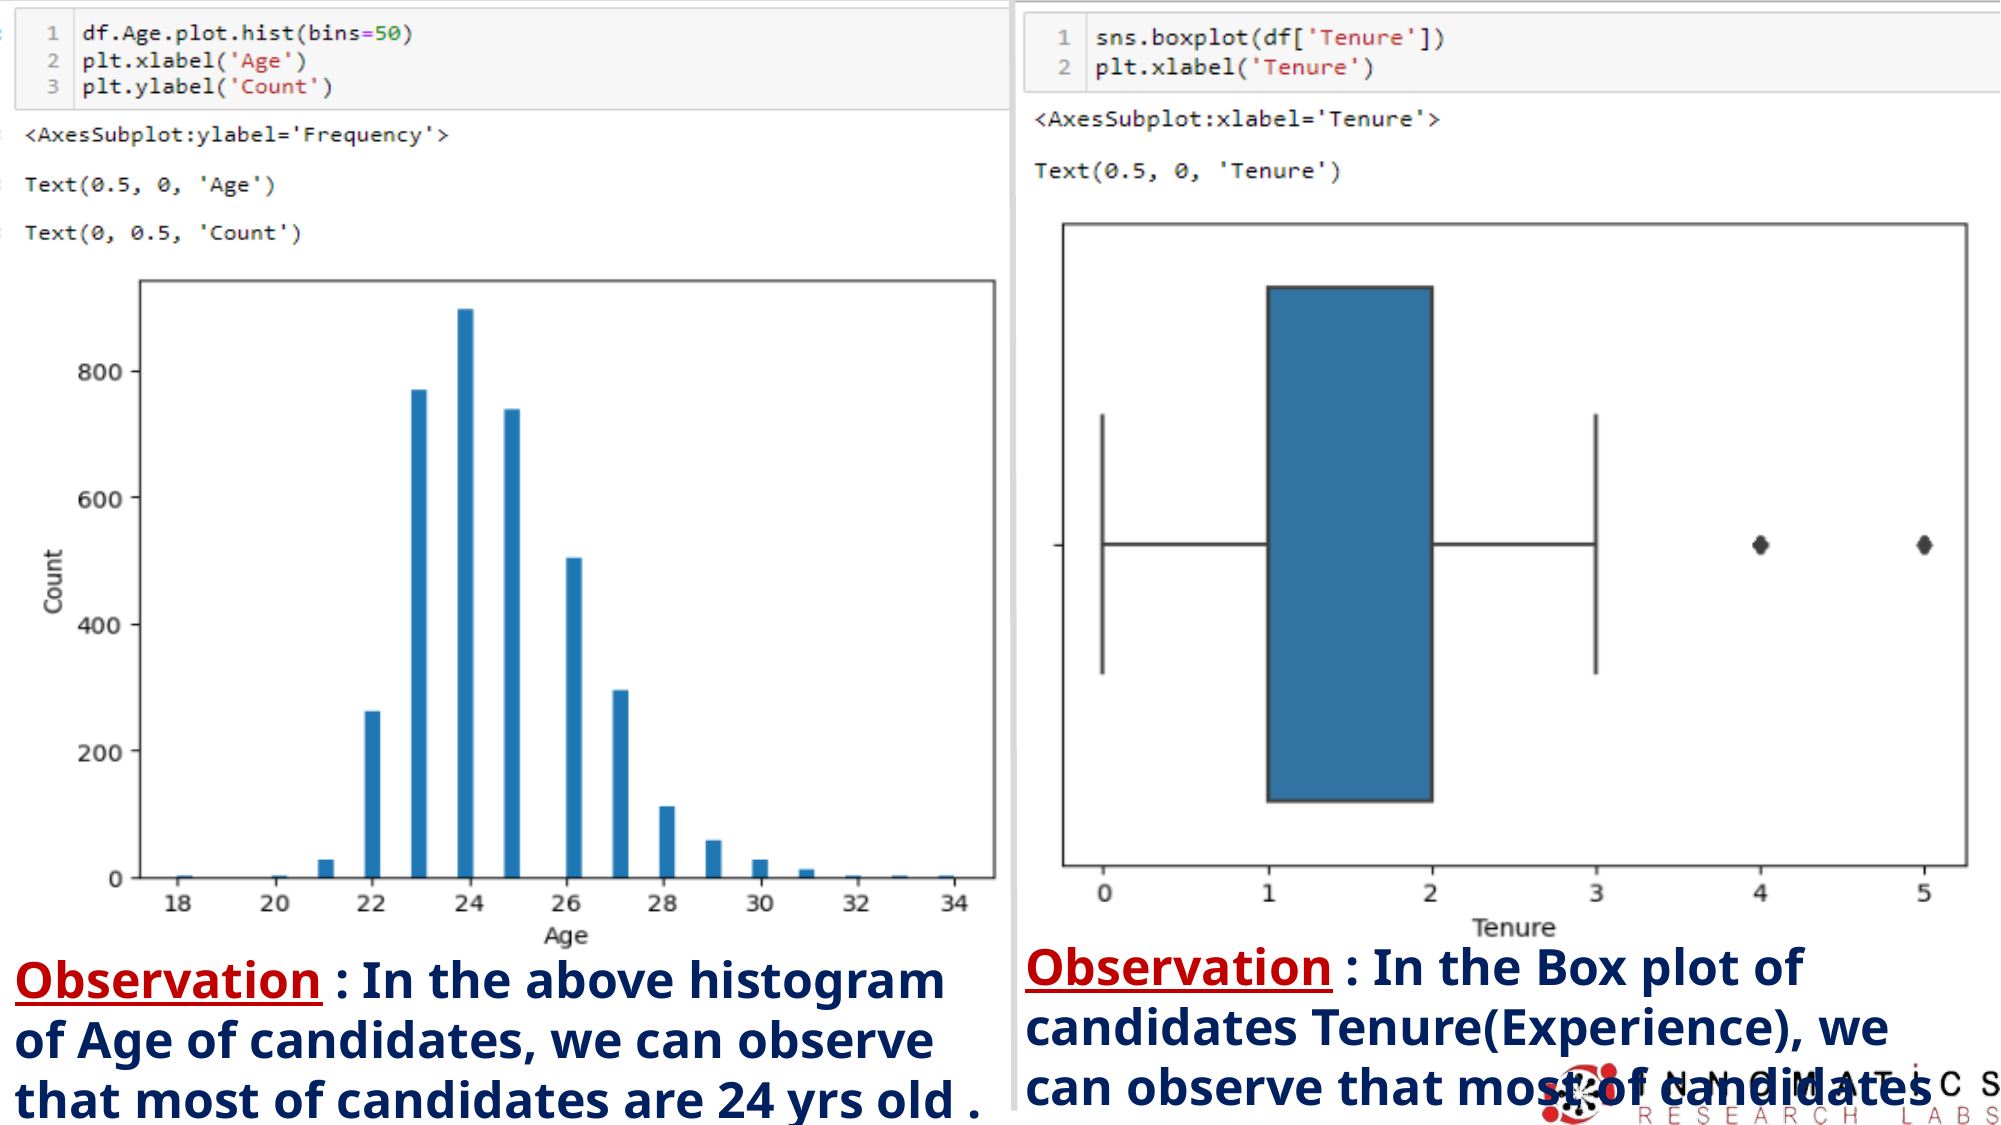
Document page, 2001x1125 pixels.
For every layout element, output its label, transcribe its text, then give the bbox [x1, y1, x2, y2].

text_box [1011, 0, 1015, 1111]
picture [0, 0, 1011, 965]
text_box Observation : In the Box plot of candidates Tenure(Experience), we can observe that most of candidates got 1 to 2 yrs experience only . [1010, 974, 1992, 1125]
picture [1542, 1063, 2000, 1125]
picture [1015, 0, 2000, 965]
text_box Observation : In the above histogram of Age of candidates, we can observe that most of candidates are 24 yrs old . [0, 973, 1010, 1125]
